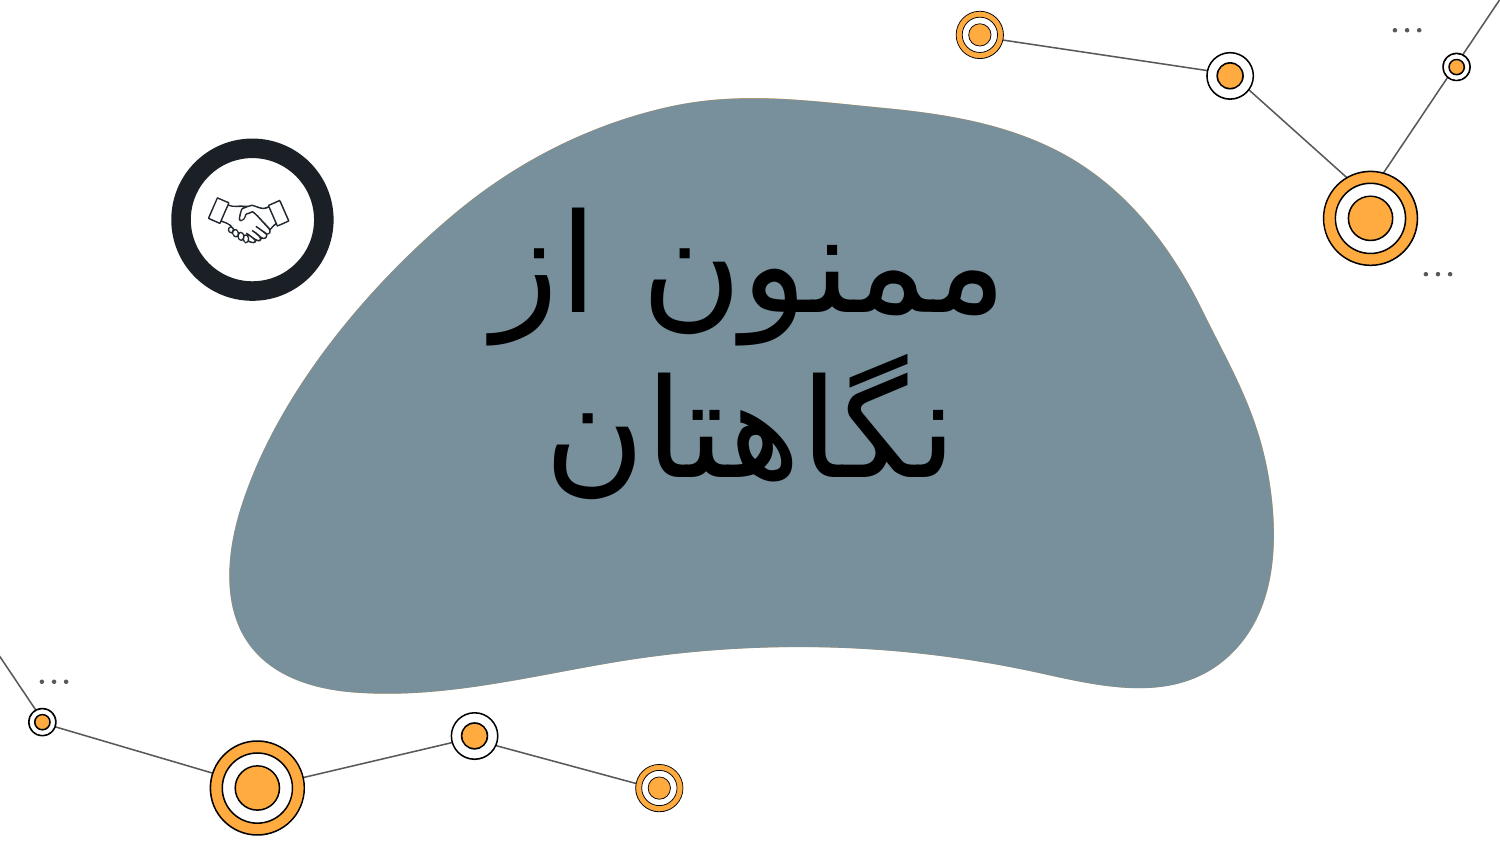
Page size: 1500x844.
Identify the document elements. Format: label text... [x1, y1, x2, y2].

text_box [171, 138, 334, 301]
title ممنون از نگاهتان [430, 183, 1071, 496]
text_box [207, 197, 290, 244]
